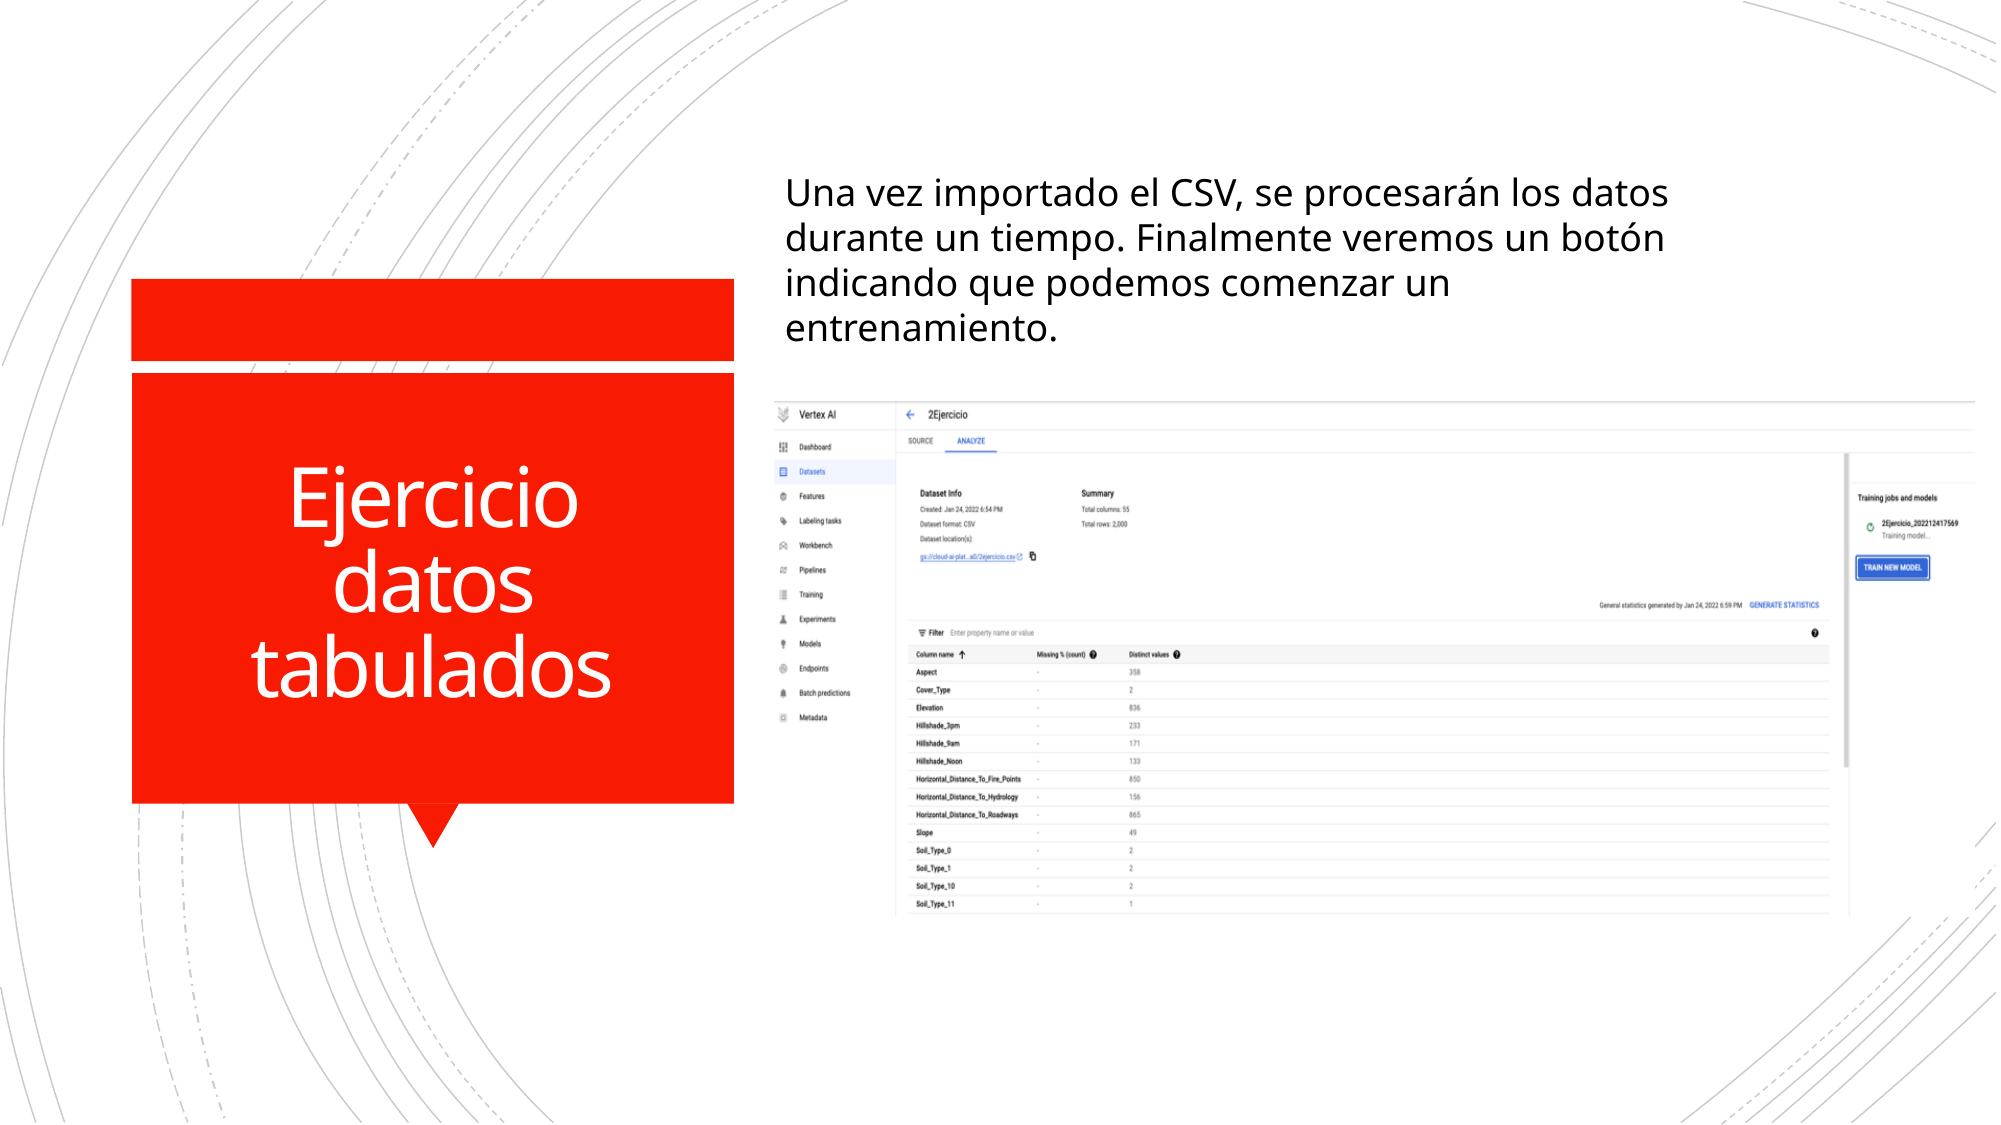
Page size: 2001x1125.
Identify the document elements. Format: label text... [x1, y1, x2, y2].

picture [774, 401, 1976, 917]
text_box Una vez importado el CSV, se procesarán los datos durante un tiempo. Finalmente veremos un botón indicando que podemos comenzar un entrenamiento. [769, 160, 1727, 356]
title Ejercicio datos tabulados [145, 385, 720, 789]
